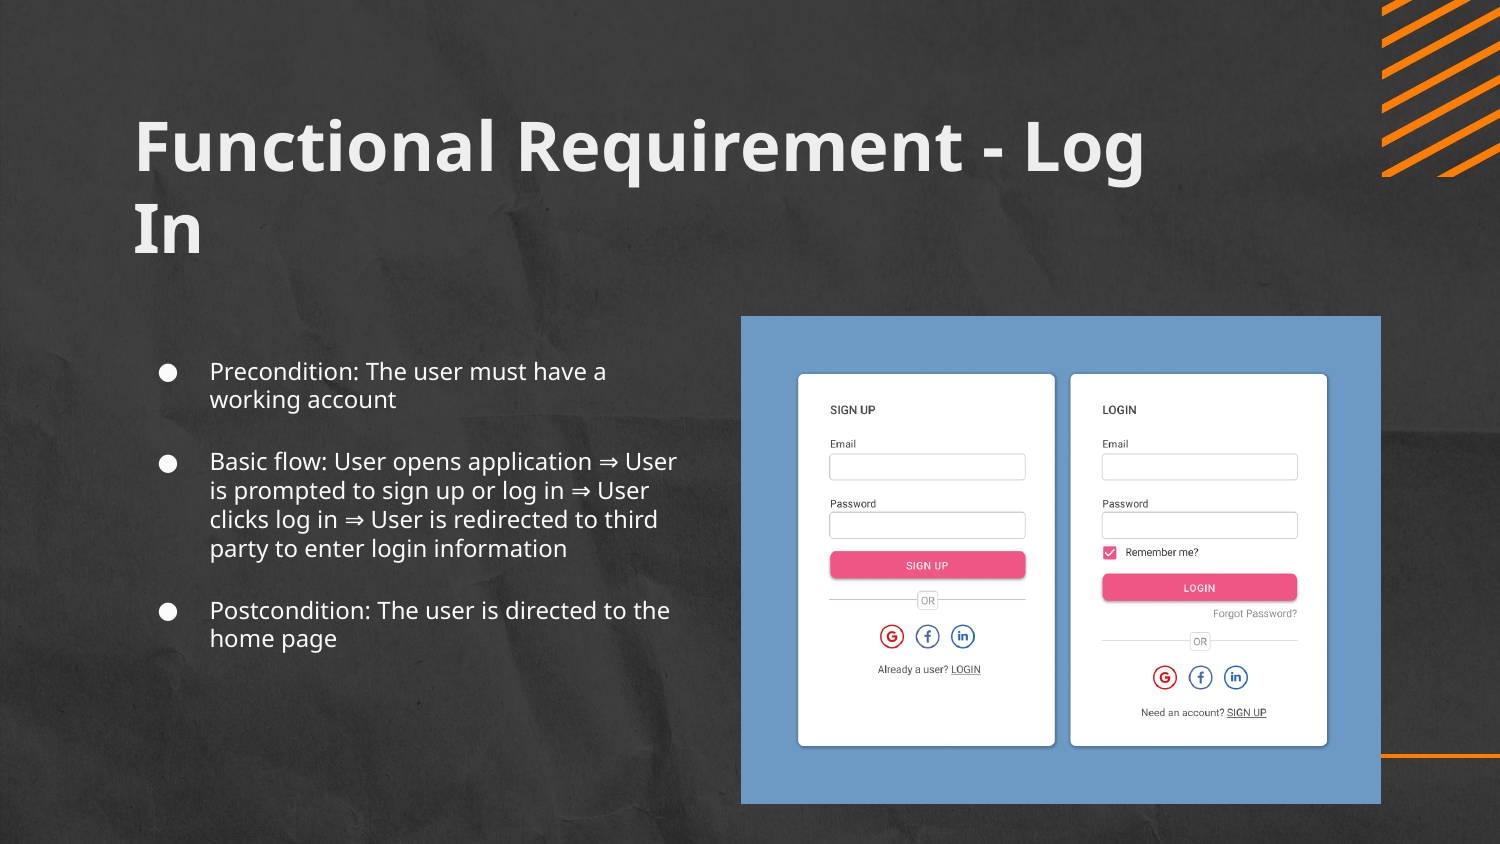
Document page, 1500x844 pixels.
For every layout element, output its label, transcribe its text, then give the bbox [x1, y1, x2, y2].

list Precondition: The user must have a working account Basic flow: User opens application ⇒ User is prompted to sign up or log in ⇒ User clicks log in ⇒ User is redirected to third party to enter login information Postcondition: The user is directed to the home page [119, 341, 716, 712]
title Functional Requirement - Log In [118, 87, 1236, 189]
picture [741, 316, 1382, 804]
